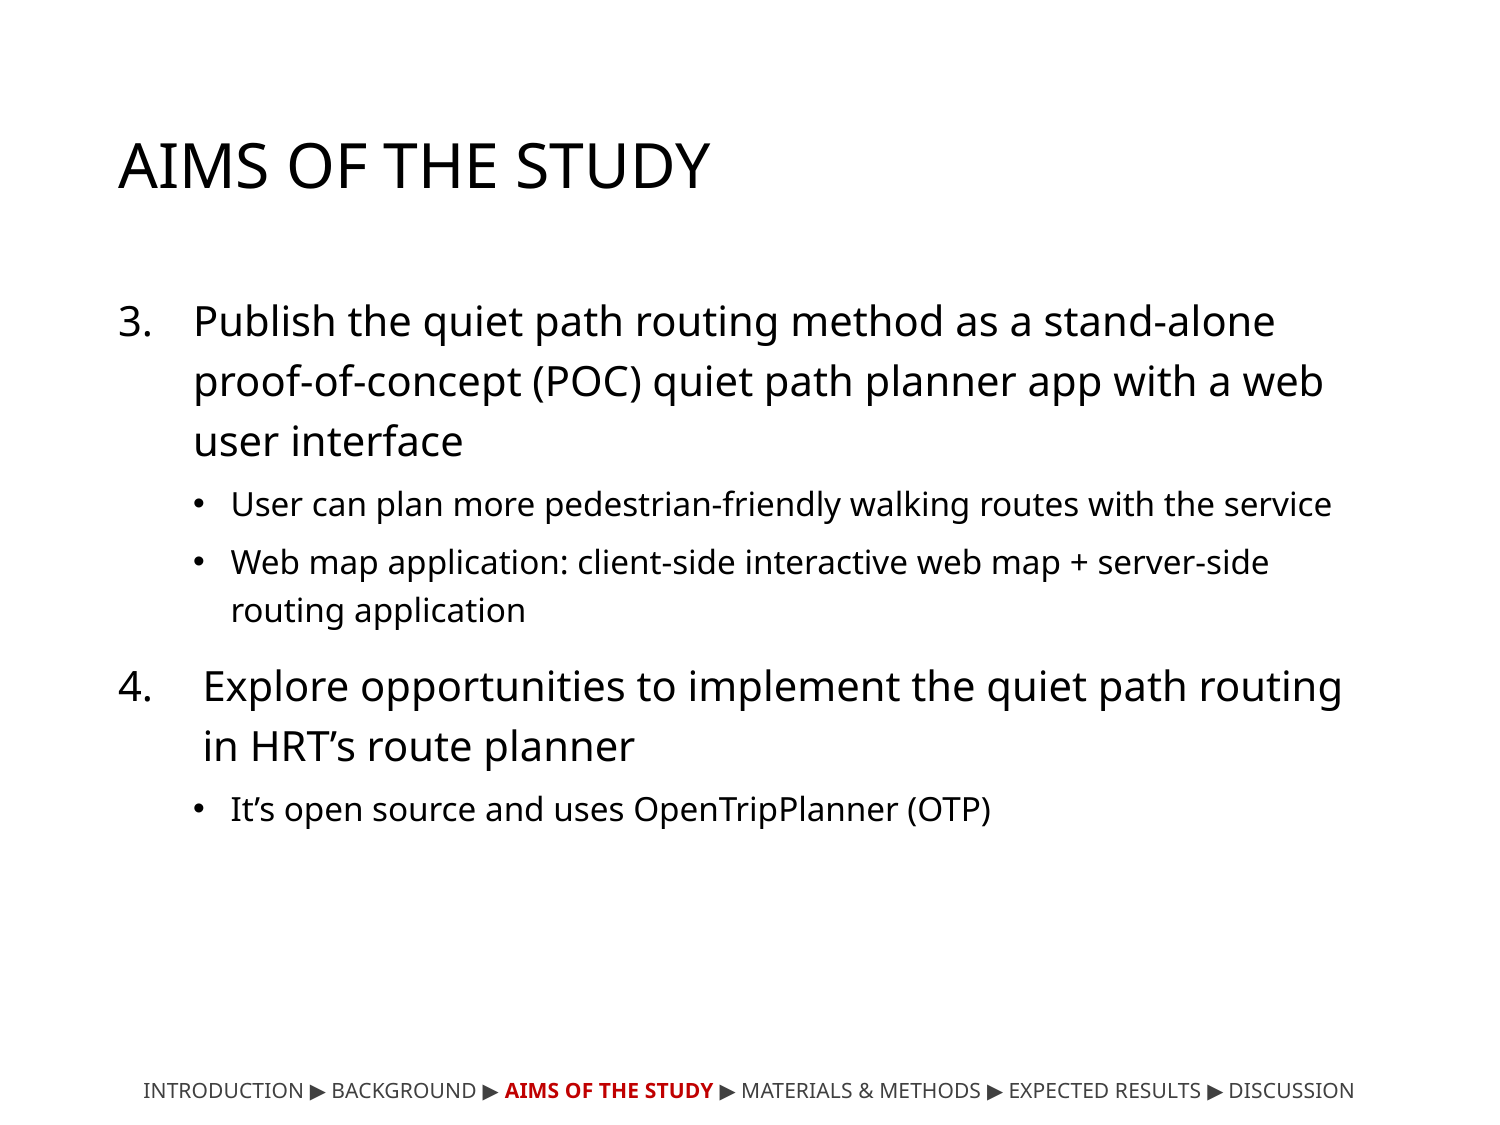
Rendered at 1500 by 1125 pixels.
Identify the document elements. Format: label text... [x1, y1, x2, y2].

title AIMS OF THE STUDY [103, 59, 1397, 278]
list Publish the quiet path routing method as a stand-alone proof-of-concept (POC) quiet path planner app with a web user interface User can plan more pedestrian-friendly walking routes with the service Web map application: client-side interactive web map + server-side routing application Explore opportunities to implement the quiet path routing in HRT’s route planner It’s open source and uses OpenTripPlanner (OTP) [103, 278, 1397, 1057]
text_box INTRODUCTION ▶︎ BACKGROUND ︎▶ AIMS OF THE STUDY ▶ MATERIALS & METHODS ▶ EXPECTED RESULTS ▶ DISCUSSION [0, 1057, 1500, 1125]
